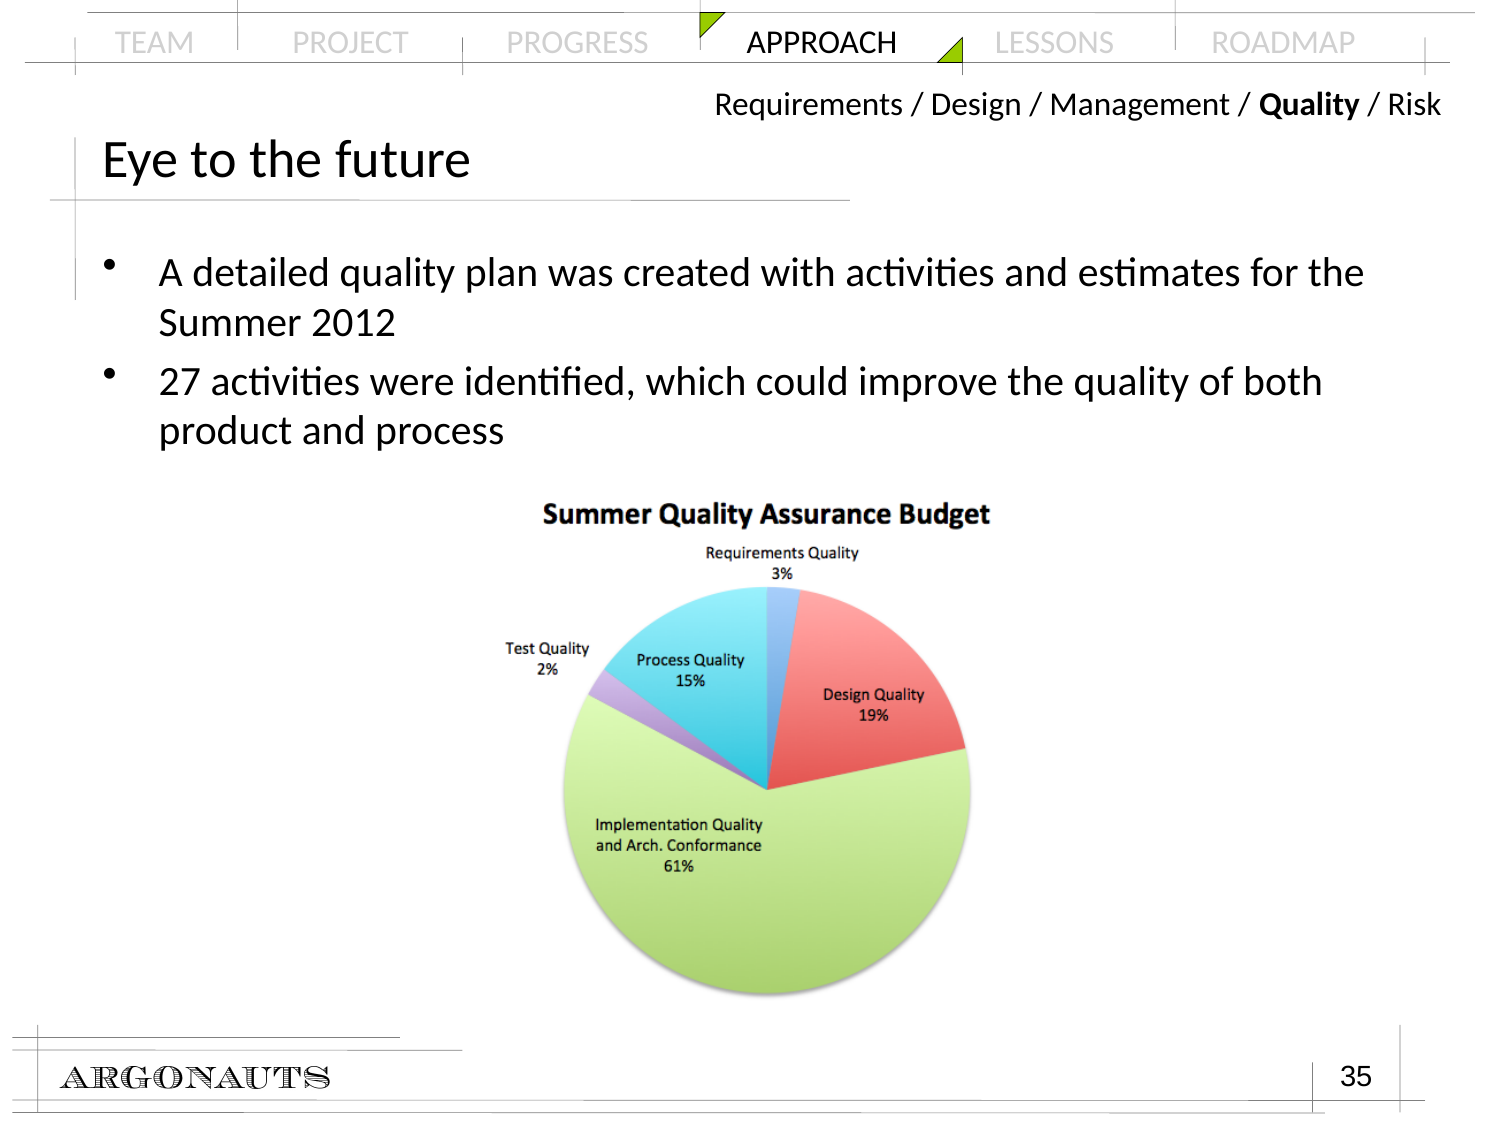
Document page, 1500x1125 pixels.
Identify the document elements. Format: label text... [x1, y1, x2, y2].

title Eye to the future [87, 112, 1413, 200]
picture [489, 487, 1026, 1011]
picture [50, 1055, 350, 1099]
list A detailed quality plan was created with activities and estimates for the Summer 2012 27 activities were identified, which could improve the quality of both product and process [87, 237, 1413, 475]
slide_number 35 [1074, 1050, 1388, 1125]
text_box Requirements / Design / Management / Quality / Risk [699, 74, 1463, 130]
